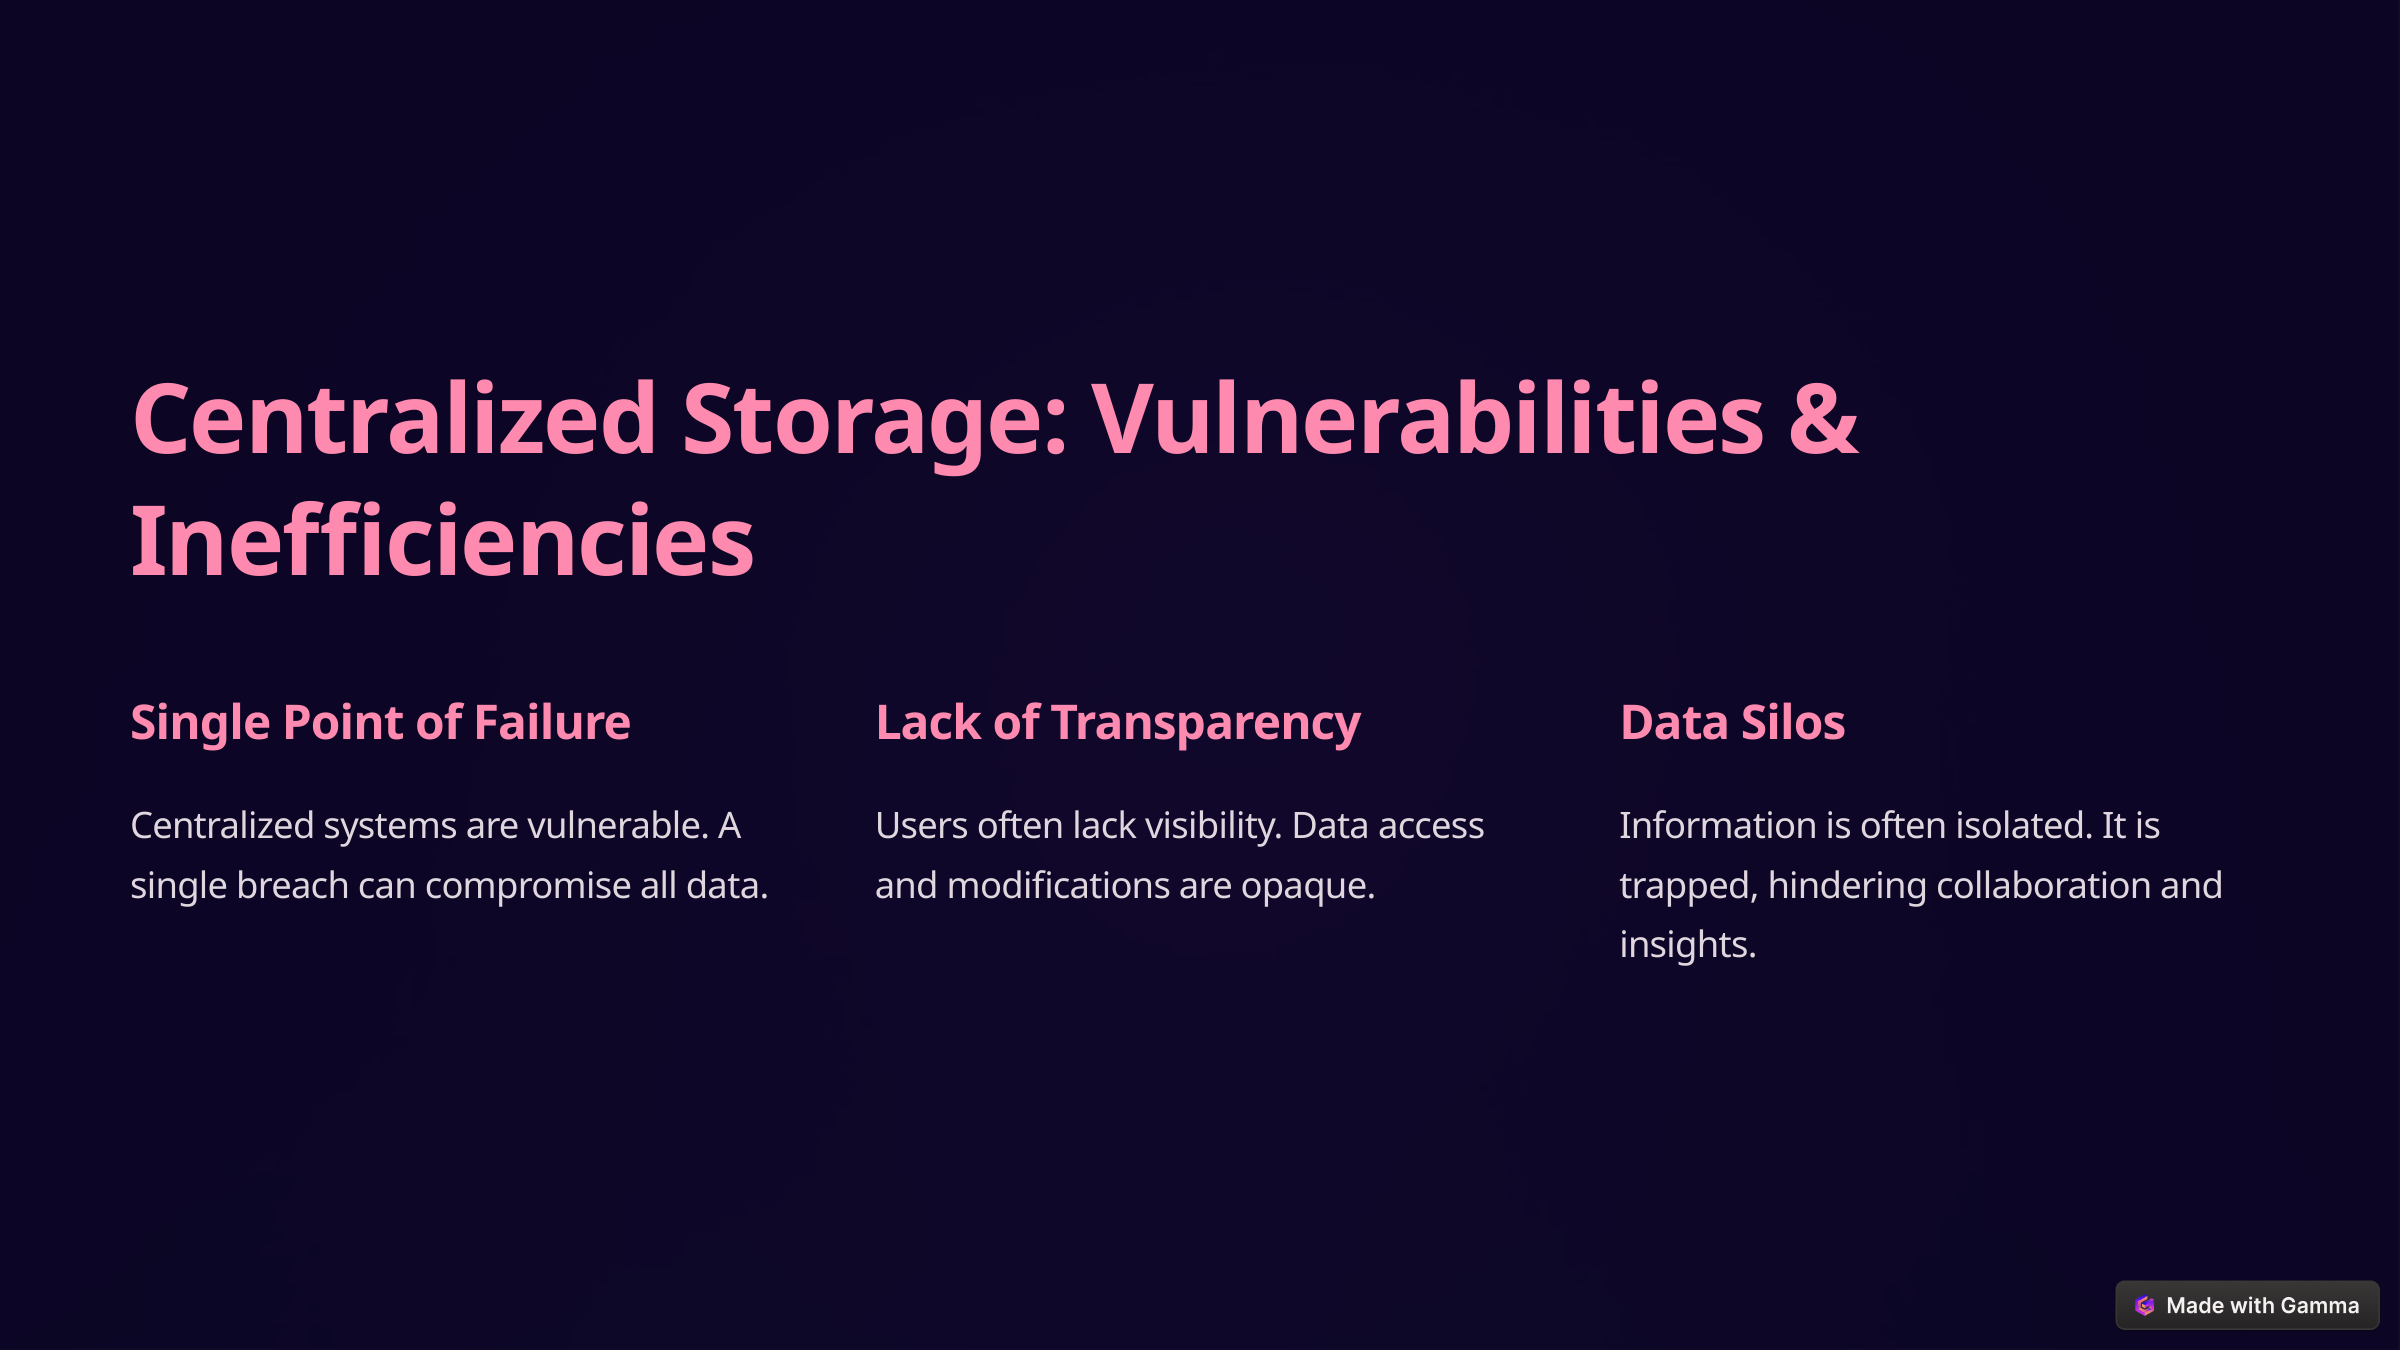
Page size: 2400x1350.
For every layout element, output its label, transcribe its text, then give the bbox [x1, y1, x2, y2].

text_box Single Point of Failure [130, 688, 619, 750]
text_box Users often lack visibility. Data access and modifications are opaque. [874, 786, 1528, 906]
text_box Data Silos [1619, 688, 2108, 750]
text_box Lack of Transparency [874, 688, 1364, 750]
picture [2106, 1271, 2389, 1339]
text_box Centralized systems are vulnerable. A single breach can compromise all data. [130, 786, 783, 966]
text_box Information is often isolated. It is trapped, hindering collaboration and insights. [1619, 786, 2272, 966]
text_box Centralized Storage: Vulnerabilities & Inefficiencies [130, 351, 2270, 596]
